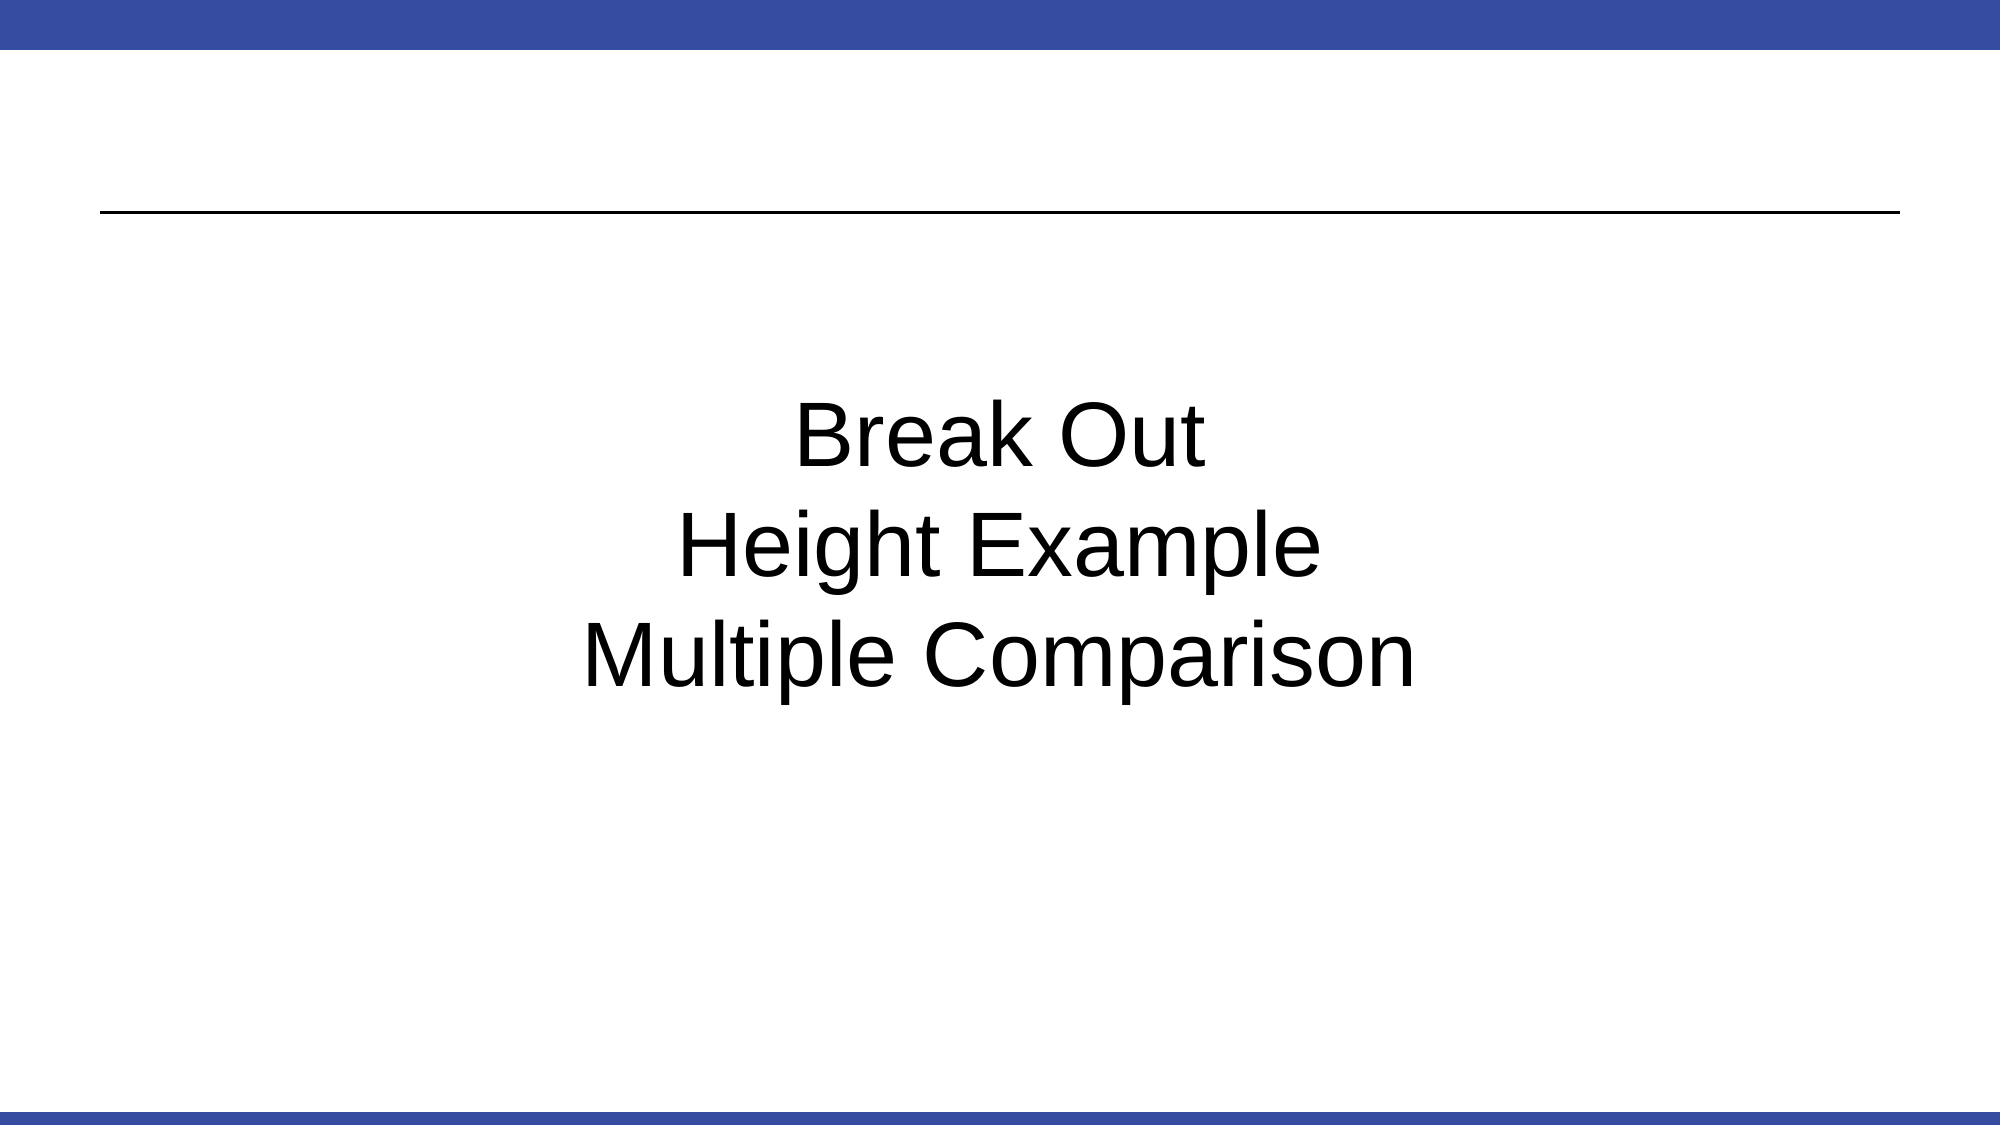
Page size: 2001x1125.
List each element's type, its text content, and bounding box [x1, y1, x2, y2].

title Break Out Height Example Multiple Comparison [99, 446, 1900, 634]
